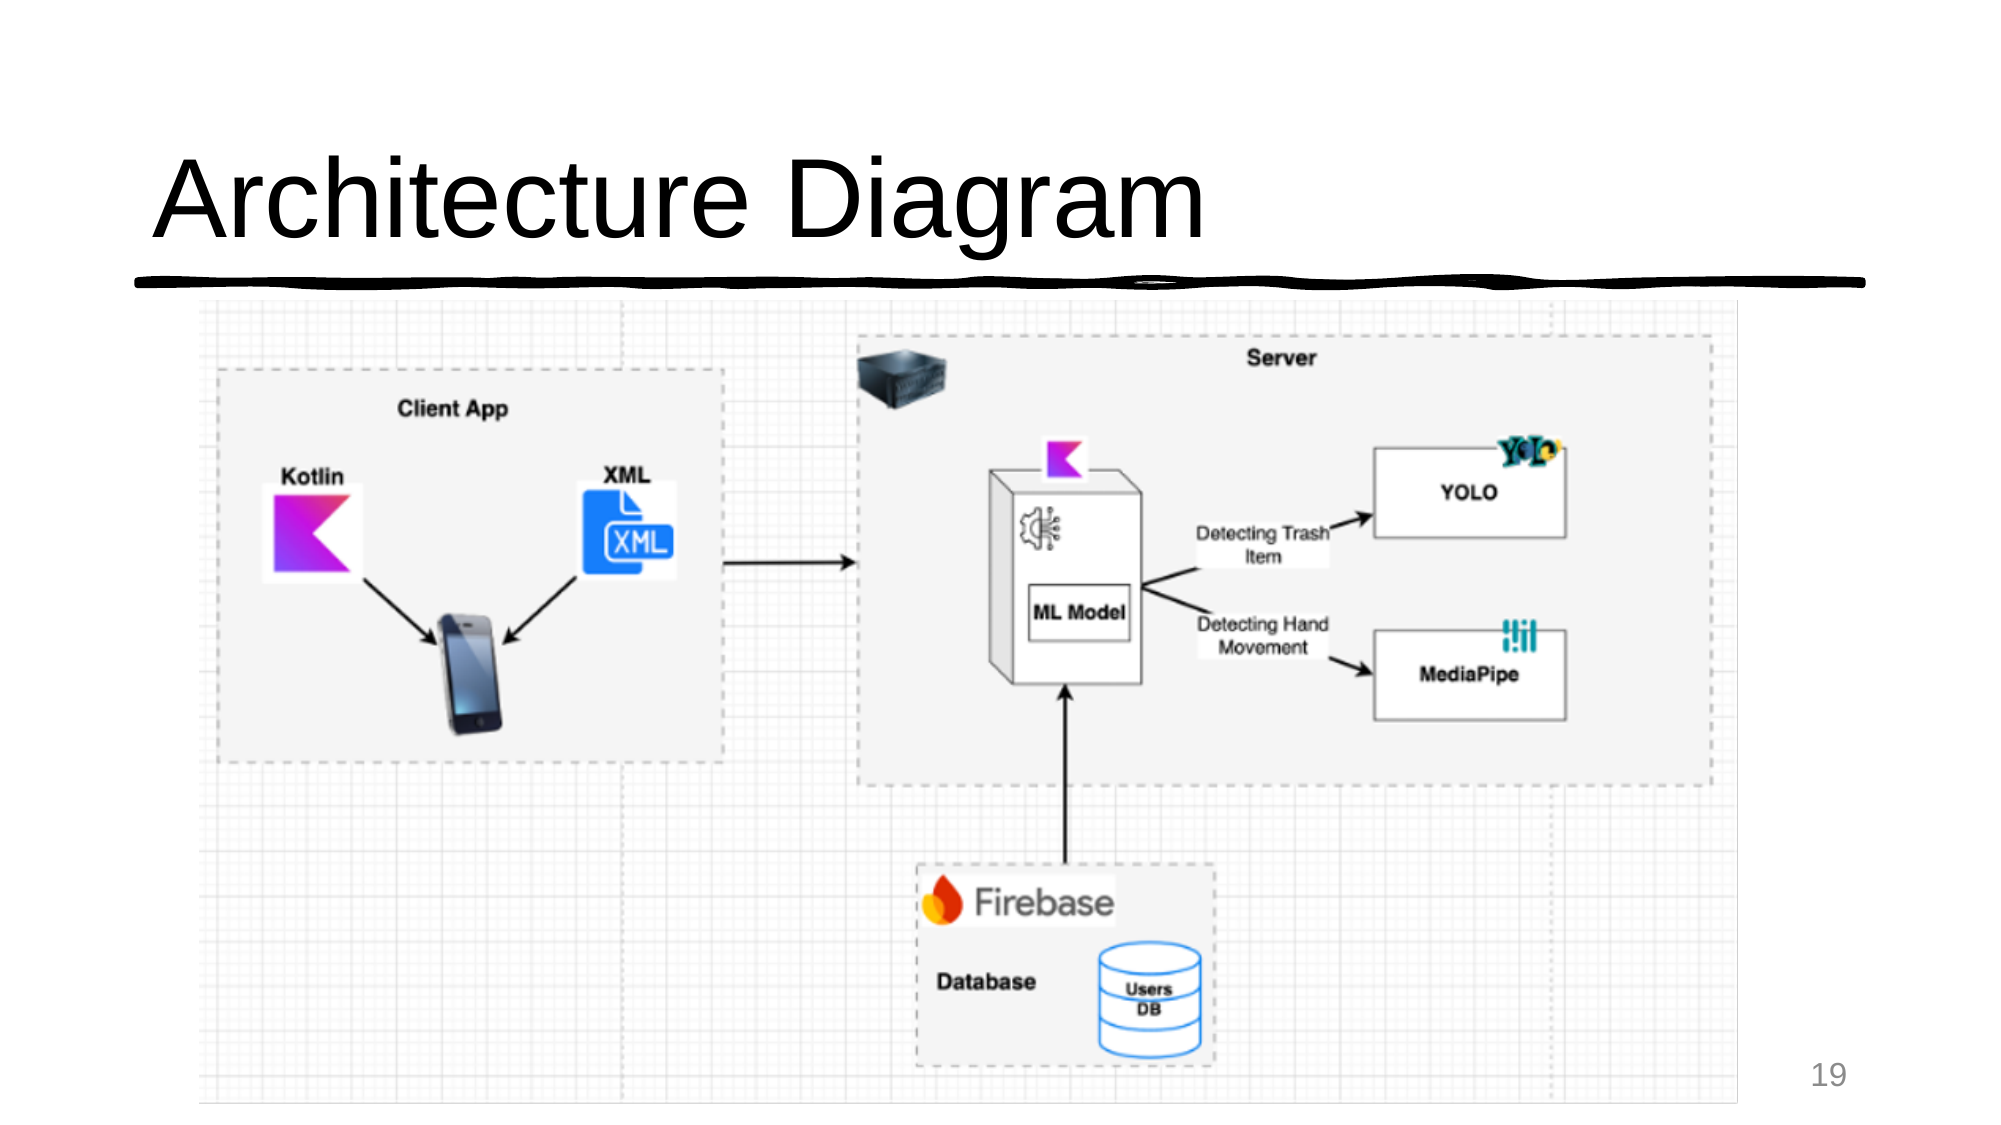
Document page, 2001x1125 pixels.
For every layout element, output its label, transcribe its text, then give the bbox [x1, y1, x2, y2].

slide_number 19 [1741, 1042, 1863, 1103]
picture [199, 300, 1741, 1105]
title Architecture Diagram [137, 84, 1863, 302]
